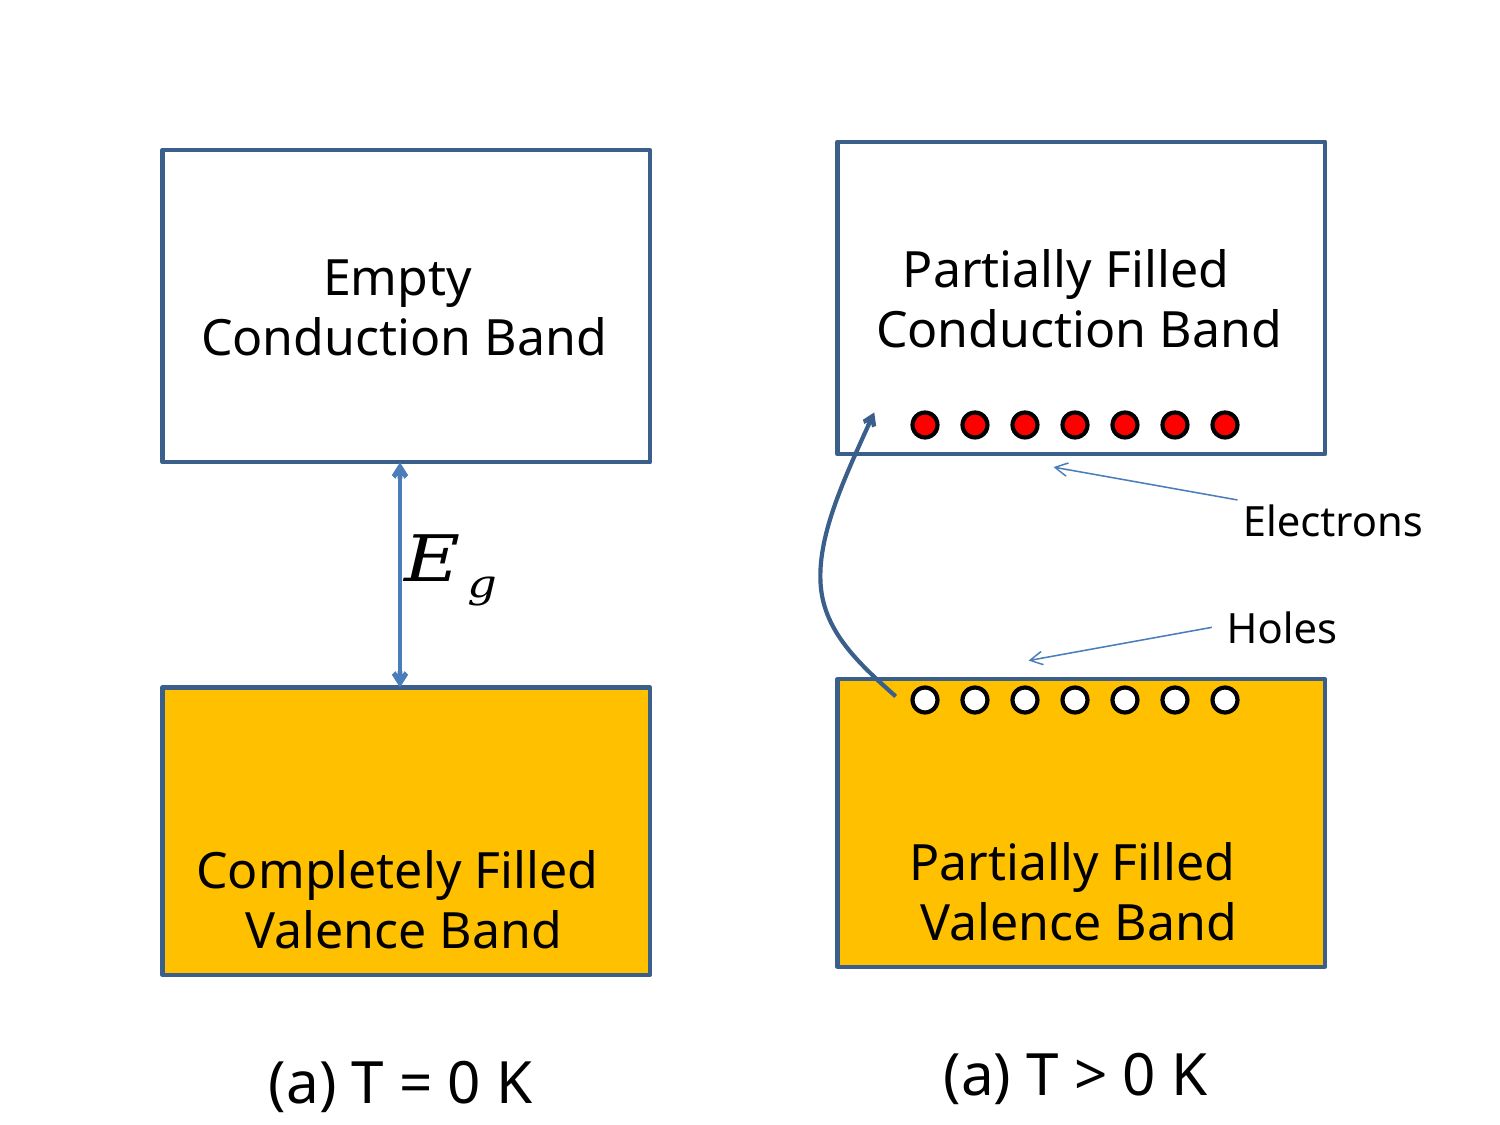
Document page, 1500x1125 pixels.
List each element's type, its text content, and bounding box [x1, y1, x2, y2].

text_box Partially Filled Conduction Band [861, 229, 1297, 365]
text_box [910, 410, 940, 440]
text_box [960, 685, 990, 715]
text_box [1060, 685, 1090, 715]
text_box [1010, 685, 1040, 715]
text_box Partially Filled Valence Band [894, 822, 1264, 958]
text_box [1028, 627, 1213, 661]
text_box [818, 412, 898, 698]
text_box [1060, 410, 1090, 440]
text_box [1110, 410, 1140, 440]
text_box [910, 685, 940, 715]
text_box [1210, 410, 1240, 440]
text_box Electrons [1228, 487, 1438, 553]
text_box [1010, 410, 1040, 440]
text_box [1210, 685, 1240, 715]
text_box (a) T = 0 K [254, 1037, 548, 1123]
text_box [160, 685, 652, 977]
text_box Completely Filled Valence Band [181, 831, 627, 966]
text_box [160, 148, 652, 464]
text_box Empty Conduction Band [186, 238, 622, 373]
text_box [835, 677, 1327, 969]
text_box (a) T > 0 K [928, 1029, 1238, 1114]
text_box [1110, 685, 1140, 715]
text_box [1053, 466, 1238, 501]
text_box [1160, 685, 1190, 715]
text_box Holes [1211, 594, 1352, 660]
text_box [835, 140, 1327, 456]
text_box [960, 410, 990, 440]
text_box [1160, 410, 1190, 440]
